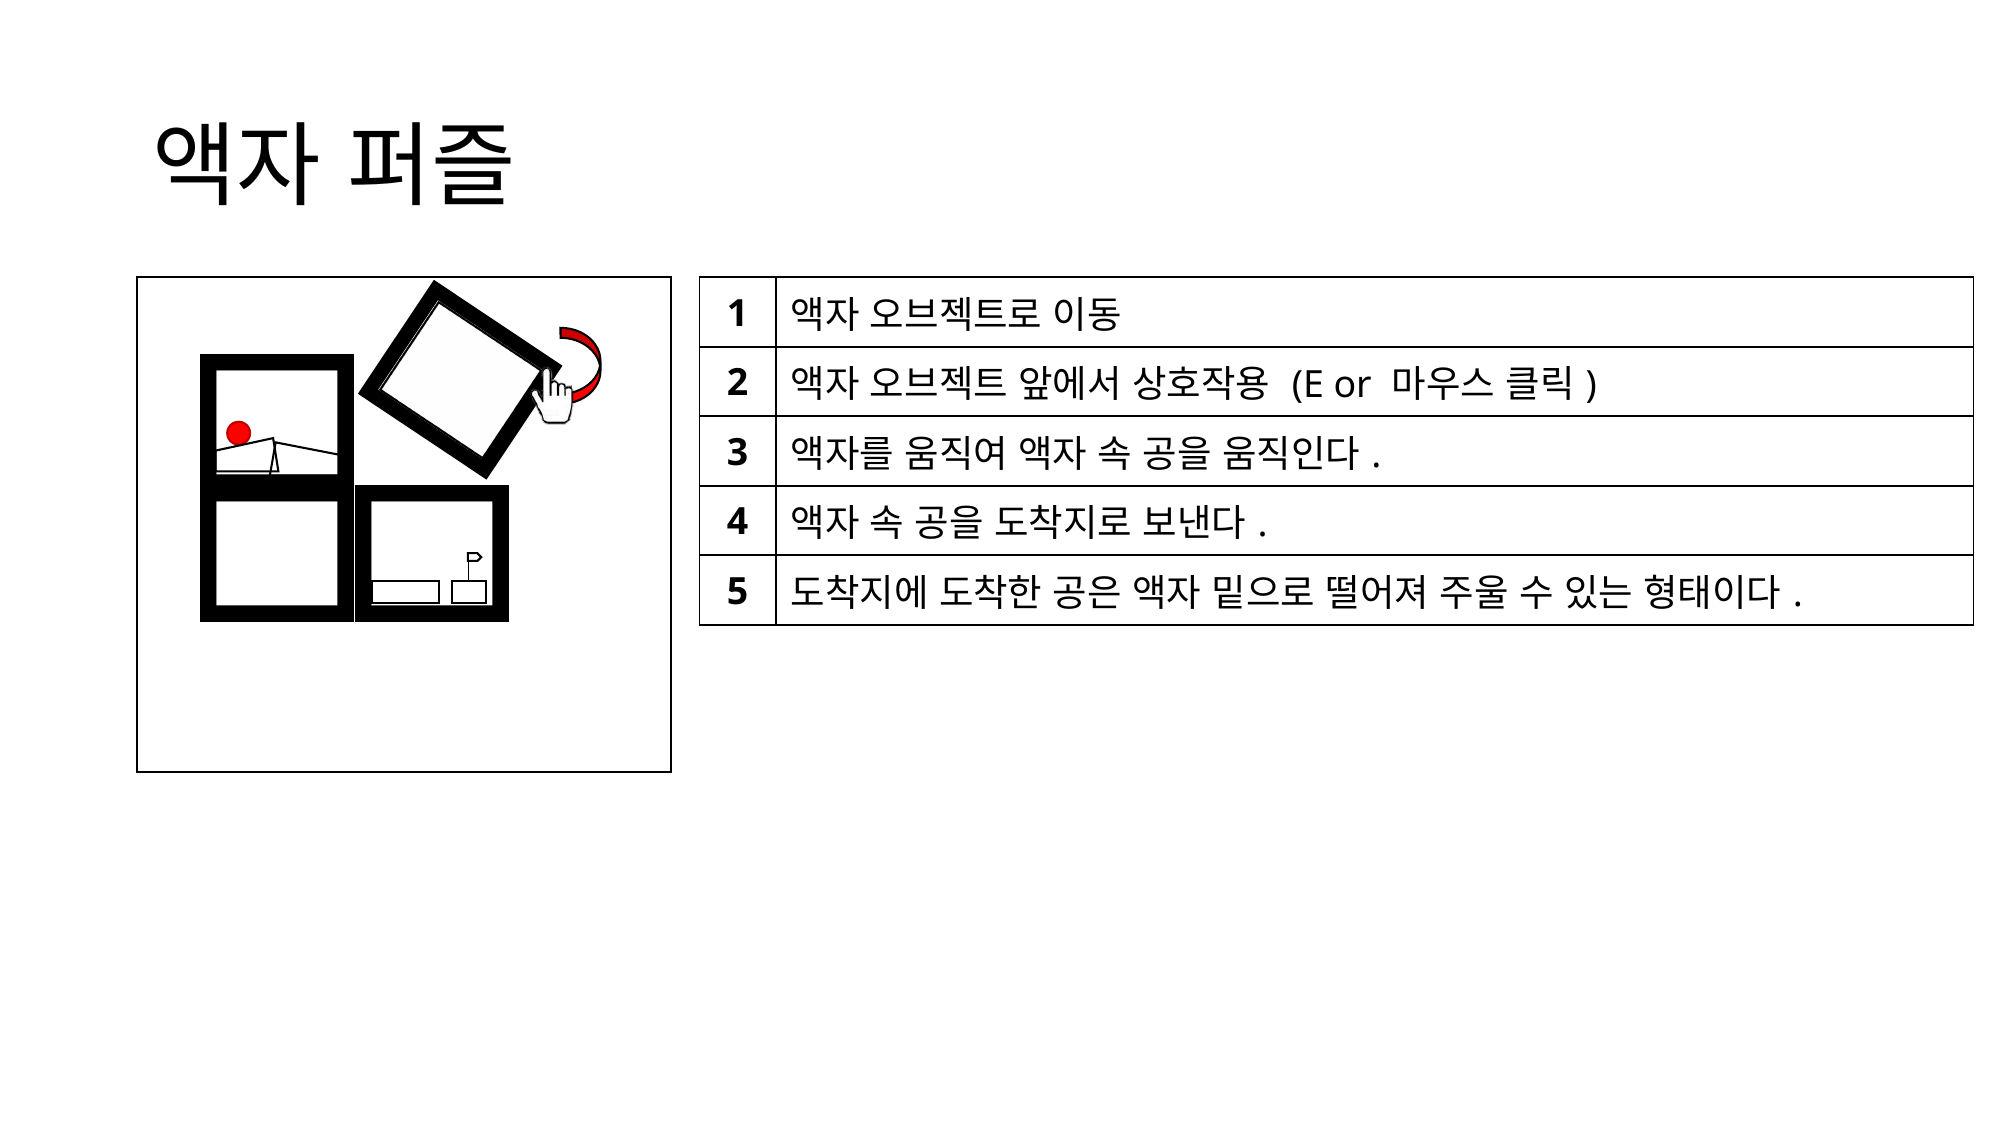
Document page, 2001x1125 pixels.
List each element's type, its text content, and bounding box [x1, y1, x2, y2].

table_header 1 [700, 278, 775, 346]
table_cell 액자를 움직여 액자 속 공을 움직인다. [777, 417, 1973, 485]
table_cell 4 [700, 487, 775, 554]
picture [214, 499, 340, 608]
table_cell 도착지에 도착한 공은 액자 밑으로 떨어져 주울 수 있는 형태이다. [777, 556, 1973, 624]
picture [369, 499, 495, 608]
picture [214, 368, 340, 477]
text_box [136, 276, 672, 773]
table_cell 2 [700, 348, 775, 415]
table_cell 액자 오브젝트 앞에서 상호작용 (E or 마우스 클릭) [777, 348, 1973, 415]
table_cell 3 [700, 417, 775, 485]
text_box [559, 326, 588, 335]
title 액자 퍼즐 [137, 59, 1863, 278]
table_cell 5 [700, 556, 775, 624]
table_cell 액자 속 공을 도착지로 보낸다. [777, 487, 1973, 554]
table_header 액자 오브젝트로 이동 [777, 278, 1973, 346]
picture [397, 325, 606, 445]
